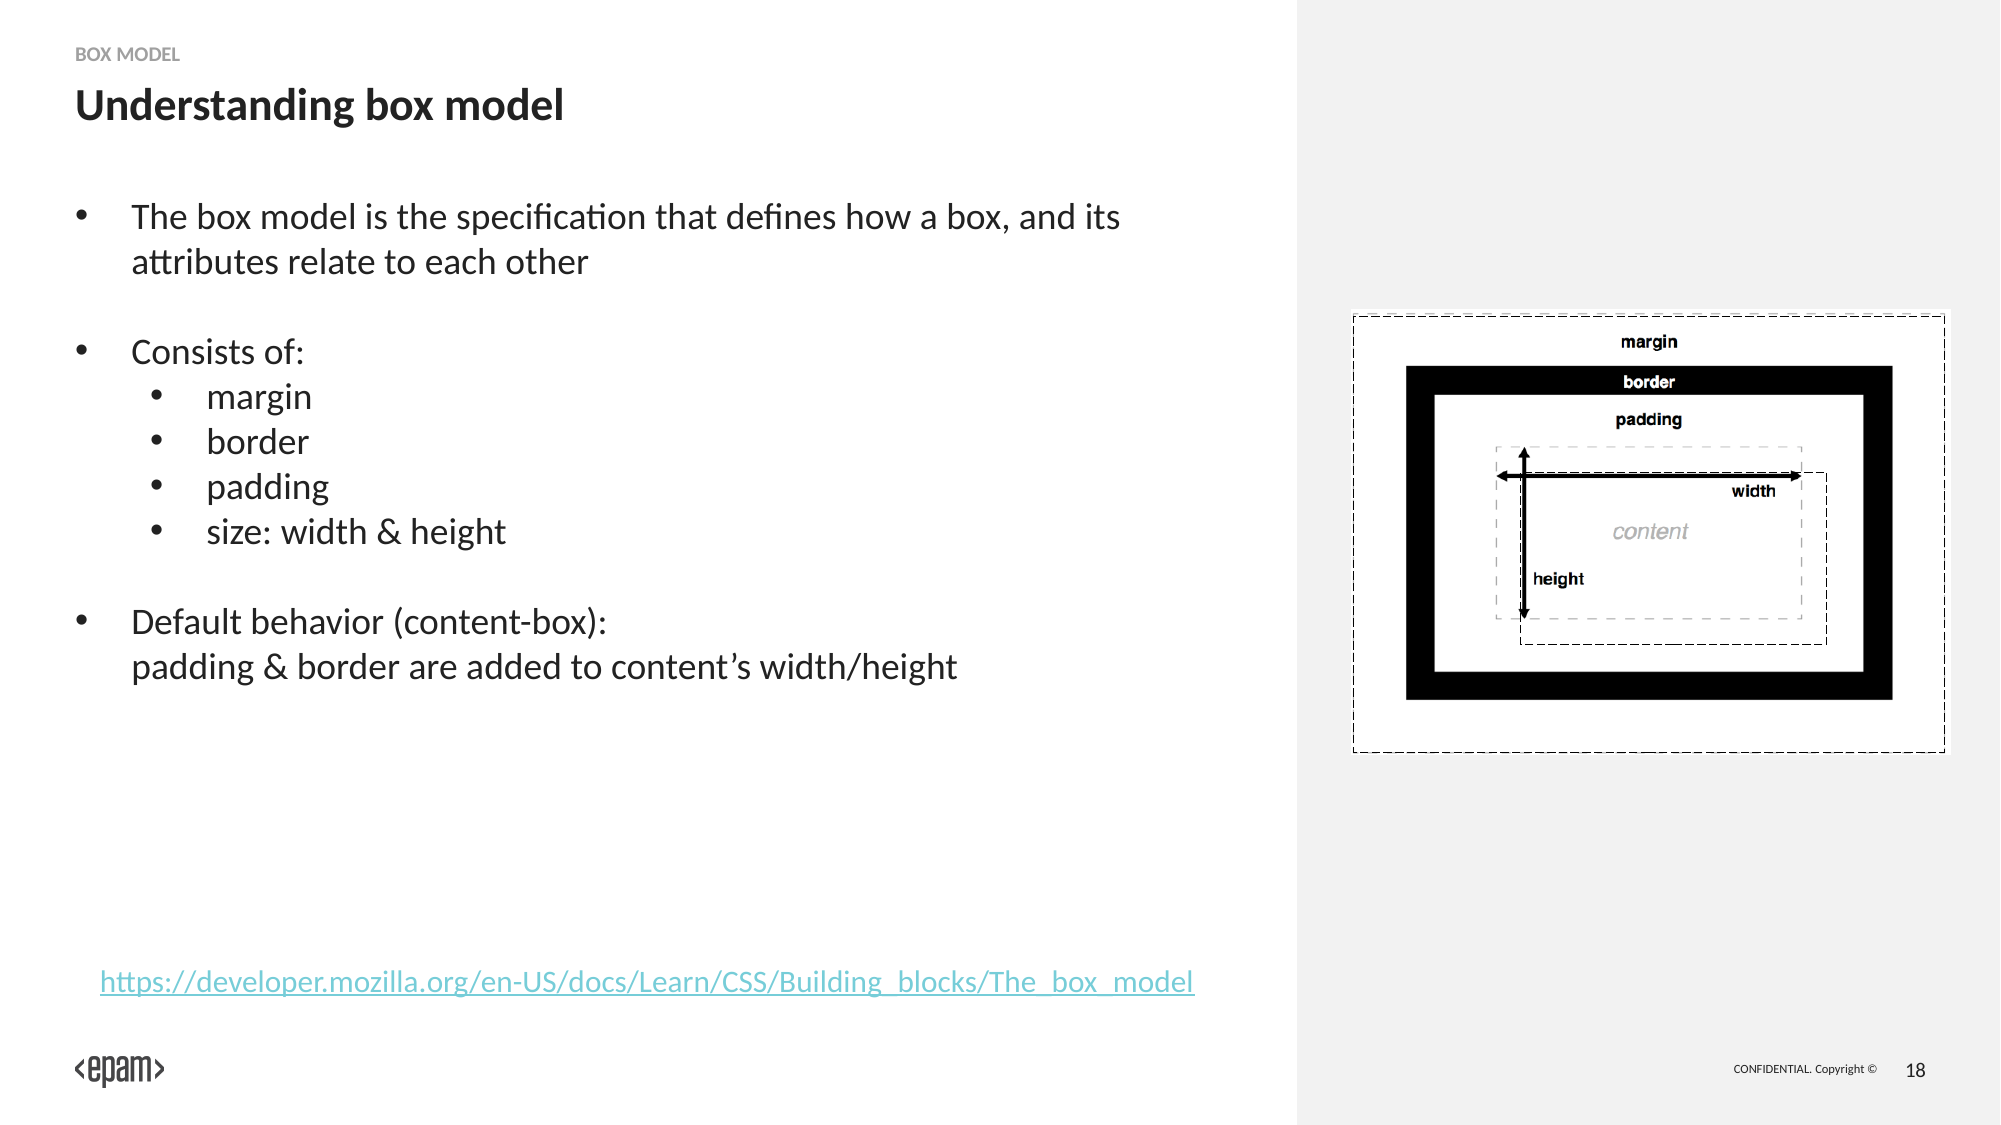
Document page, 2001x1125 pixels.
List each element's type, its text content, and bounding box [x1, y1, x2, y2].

text_box https://developer.mozilla.org/en-US/docs/Learn/CSS/Building_blocks/The_box_model [74, 960, 1221, 999]
picture [1351, 309, 1951, 755]
text_box The box model is the specification that defines how a box, and its attributes relate to each other Consists of: margin border padding size: width & height Default behavior (content-box): padding & border are added to content’s width/height [75, 192, 1149, 688]
picture [75, 1056, 164, 1088]
title Understanding box model [75, 75, 1149, 150]
list Box Model [75, 37, 668, 75]
